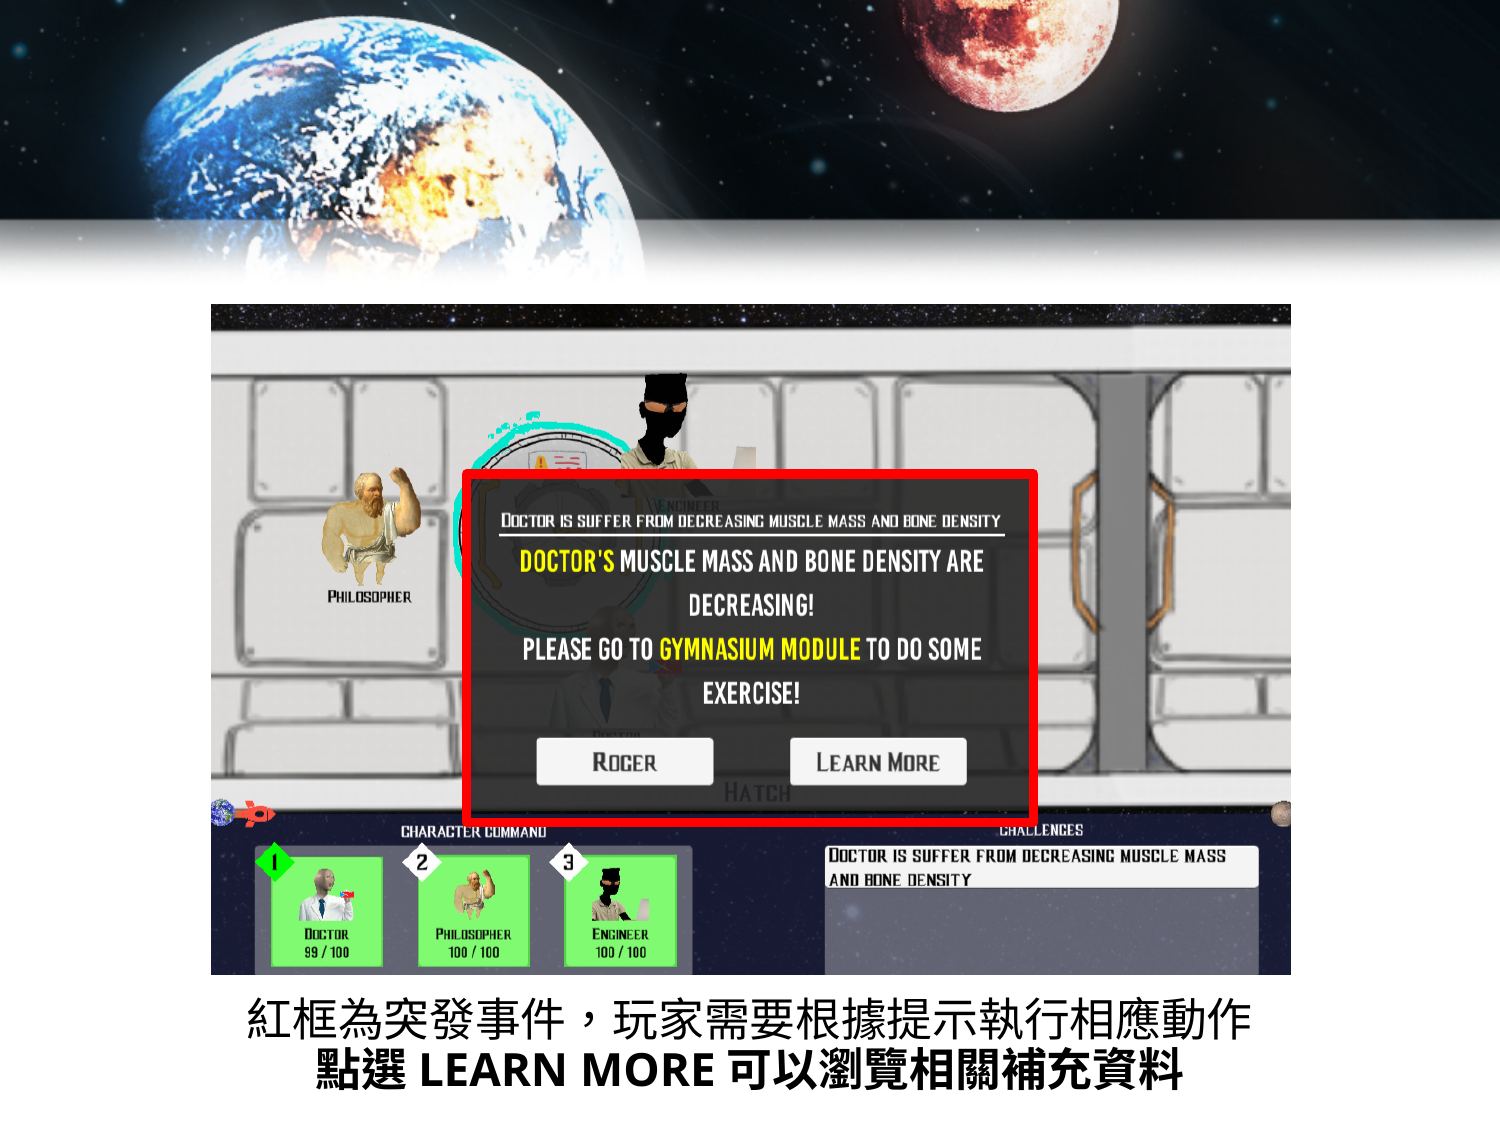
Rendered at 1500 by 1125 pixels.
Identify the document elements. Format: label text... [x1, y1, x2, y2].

picture [0, 0, 1500, 989]
text_box 紅框為突發事件，玩家需要根據提示執行相應動作 點選LEARN MORE可以瀏覽相關補充資料 [0, 989, 1500, 1125]
